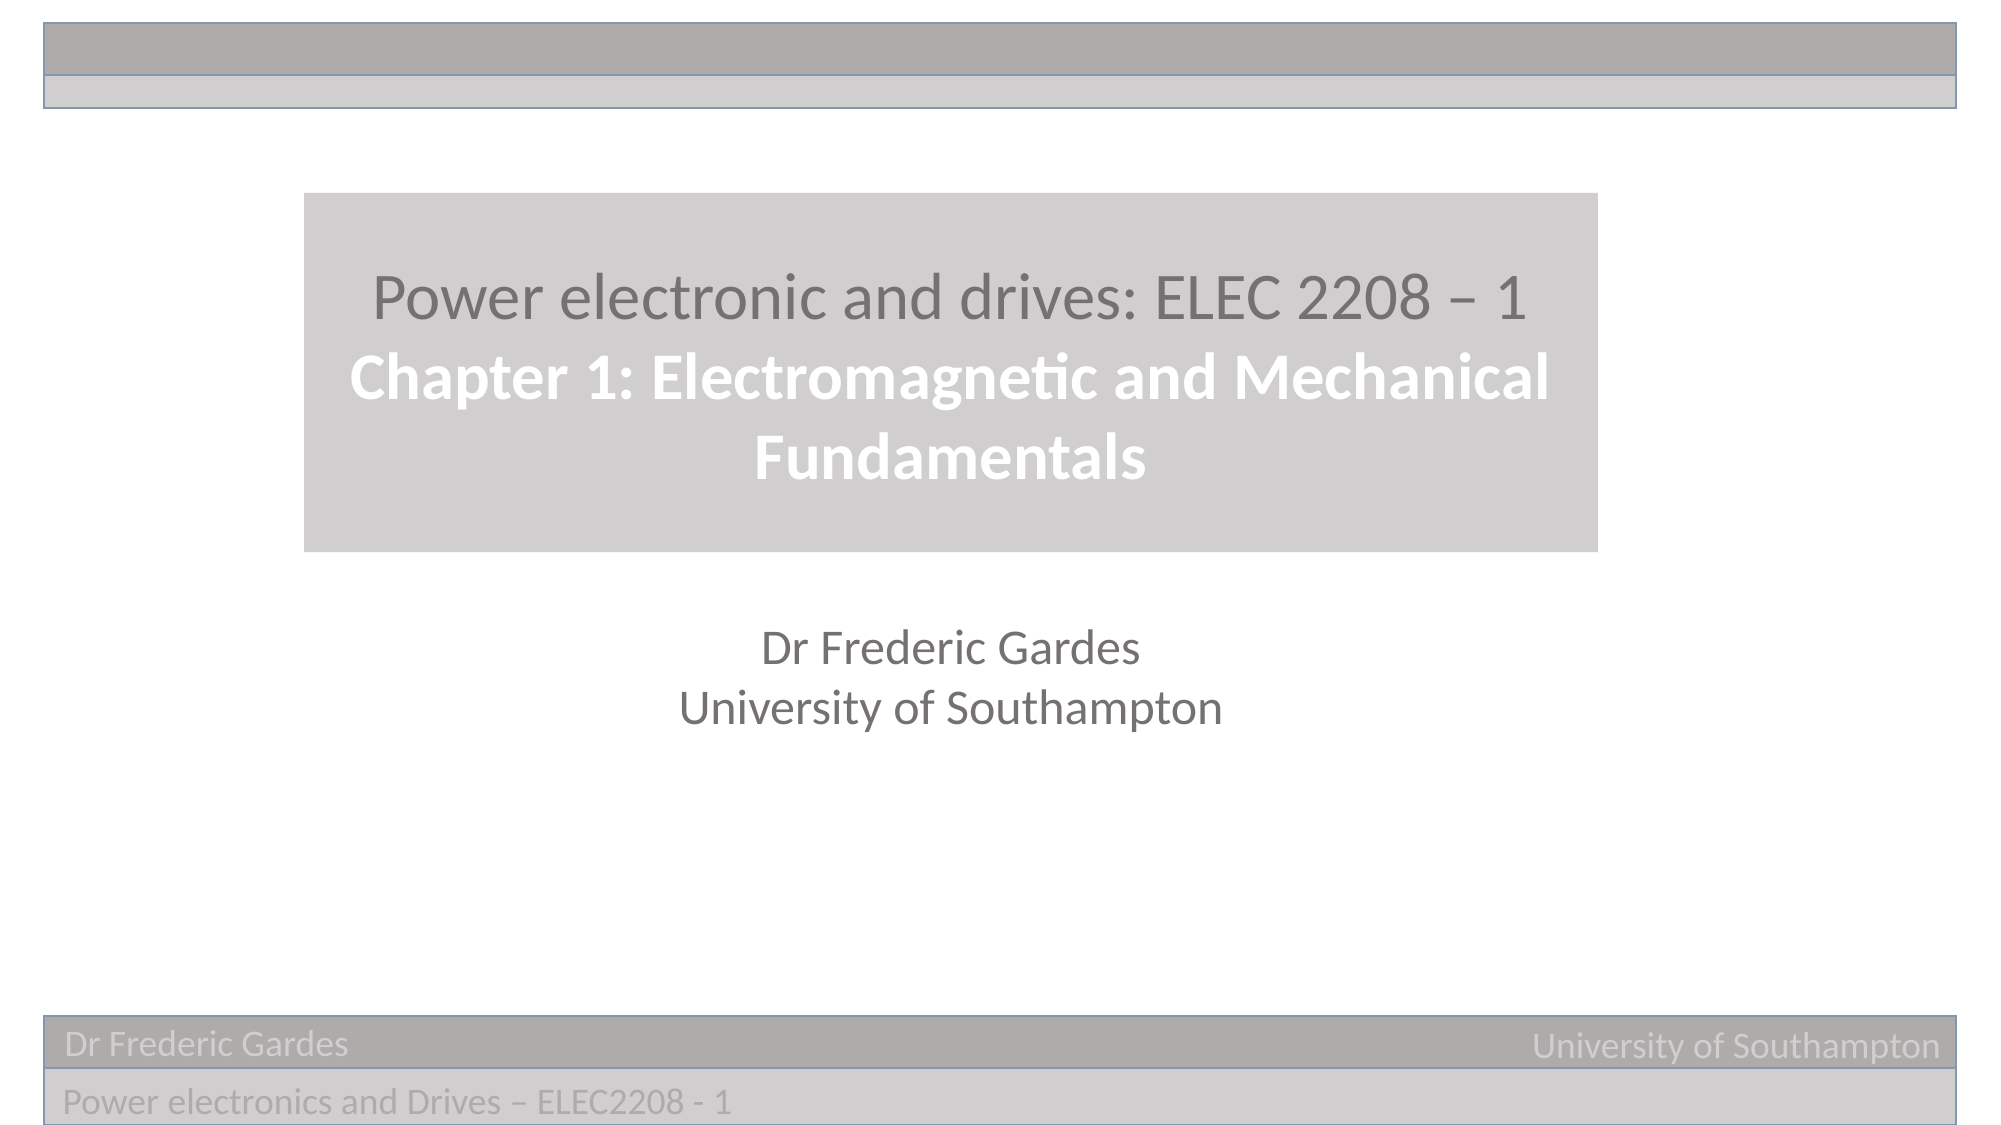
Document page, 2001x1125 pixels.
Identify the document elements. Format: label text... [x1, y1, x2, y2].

text_box Dr Frederic Gardes University of Southampton [663, 607, 1239, 802]
text_box Power electronic and drives: ELEC 2208 – 1 Chapter 1: Electromagnetic and Mechanical Fundamentals [303, 192, 1599, 553]
